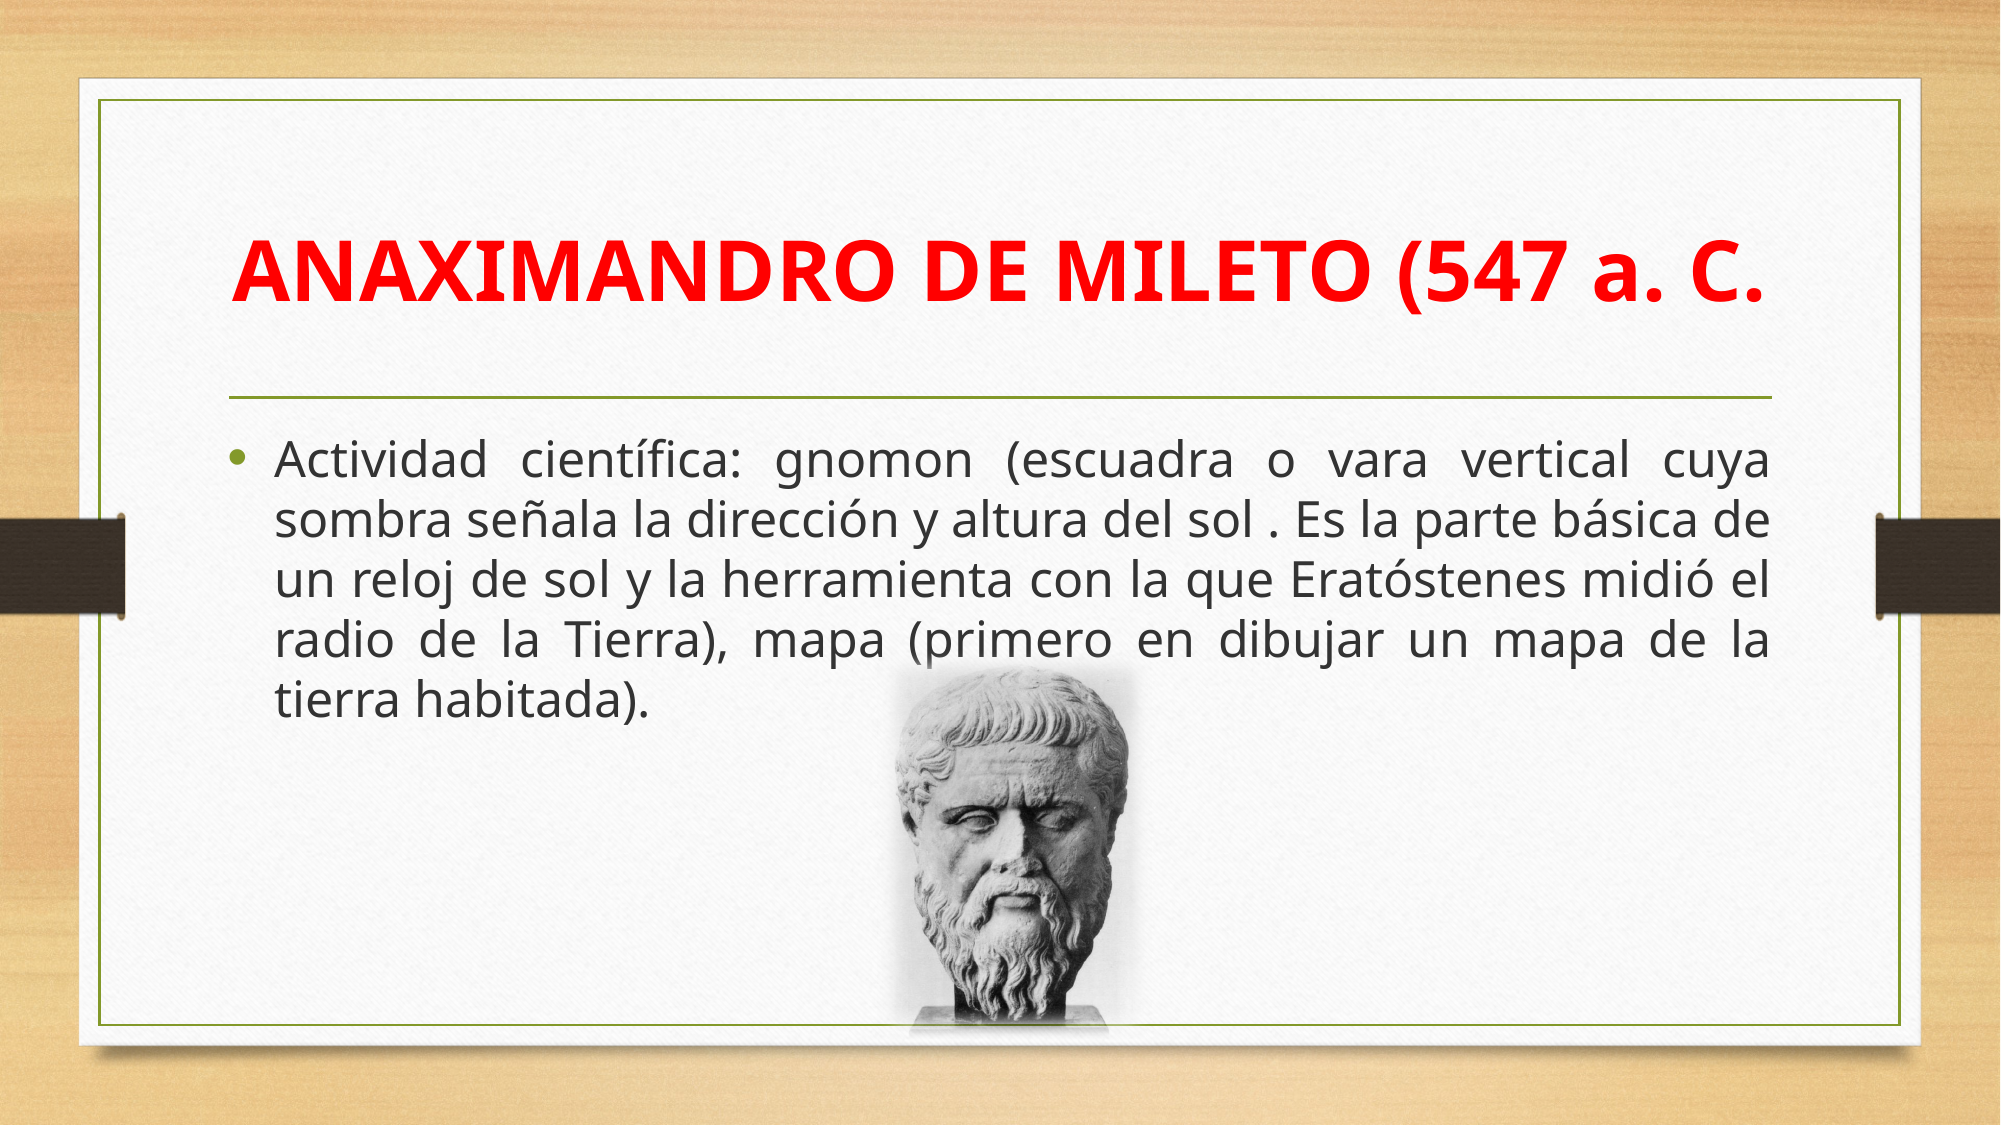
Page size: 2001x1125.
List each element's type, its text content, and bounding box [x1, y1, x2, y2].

title ANAXIMANDRO DE MILETO (547 a. C. [212, 161, 1788, 375]
list Actividad científica: gnomon (escuadra o vara vertical cuya sombra señala la dirección y altura del sol . Es la parte básica de un reloj de sol y la herramienta con la que Eratóstenes midió el radio de la Tierra), mapa (primero en dibujar un mapa de la tierra habitada). [212, 419, 1788, 964]
picture [0, 0, 2001, 1125]
